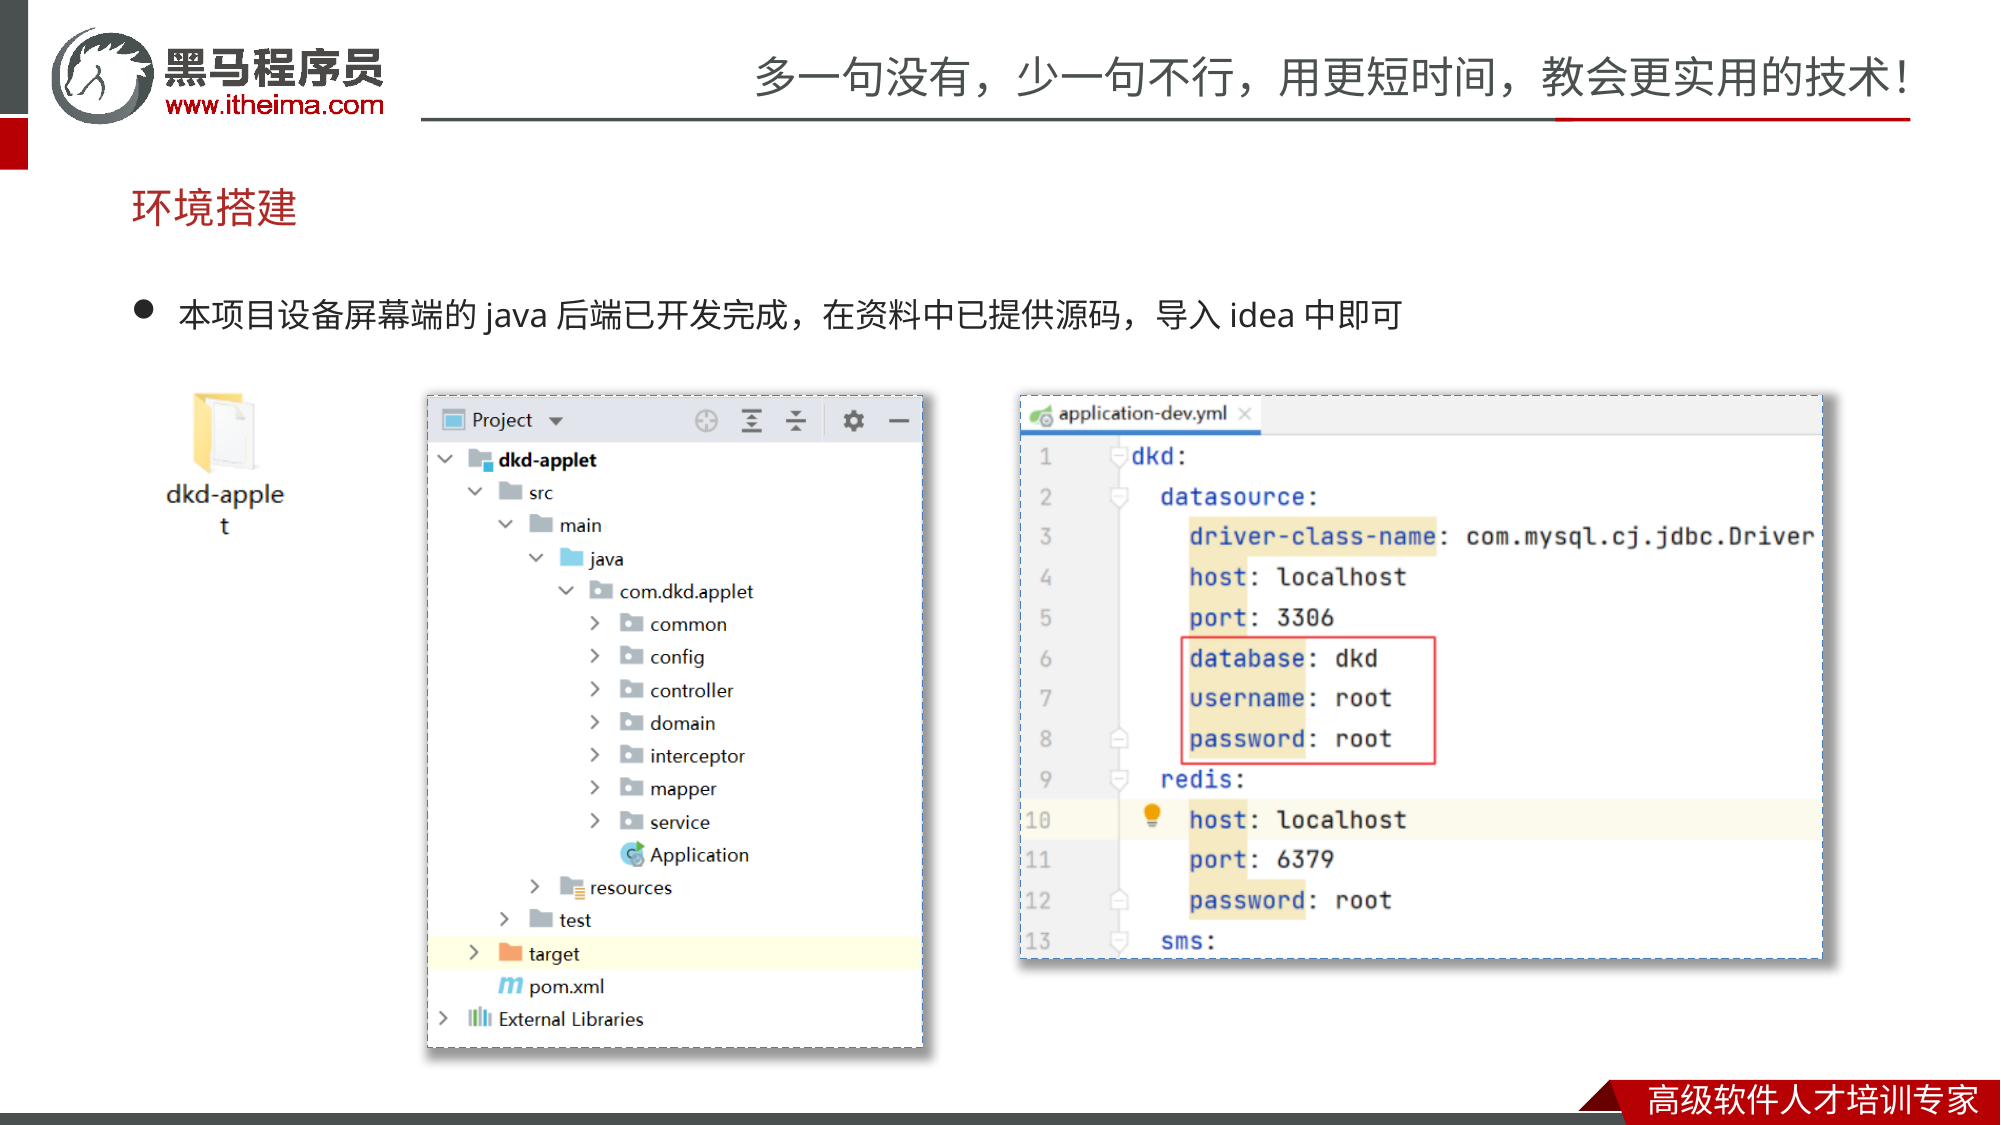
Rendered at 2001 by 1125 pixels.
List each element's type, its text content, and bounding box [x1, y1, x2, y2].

picture [1020, 395, 1823, 959]
picture [427, 395, 924, 1048]
list 本项目设备屏幕端的java后端已开发完成，在资料中已提供源码，导入idea中即可 [116, 266, 1978, 569]
picture [50, 26, 384, 125]
picture [152, 379, 299, 547]
title 环境搭建 [116, 164, 1872, 250]
